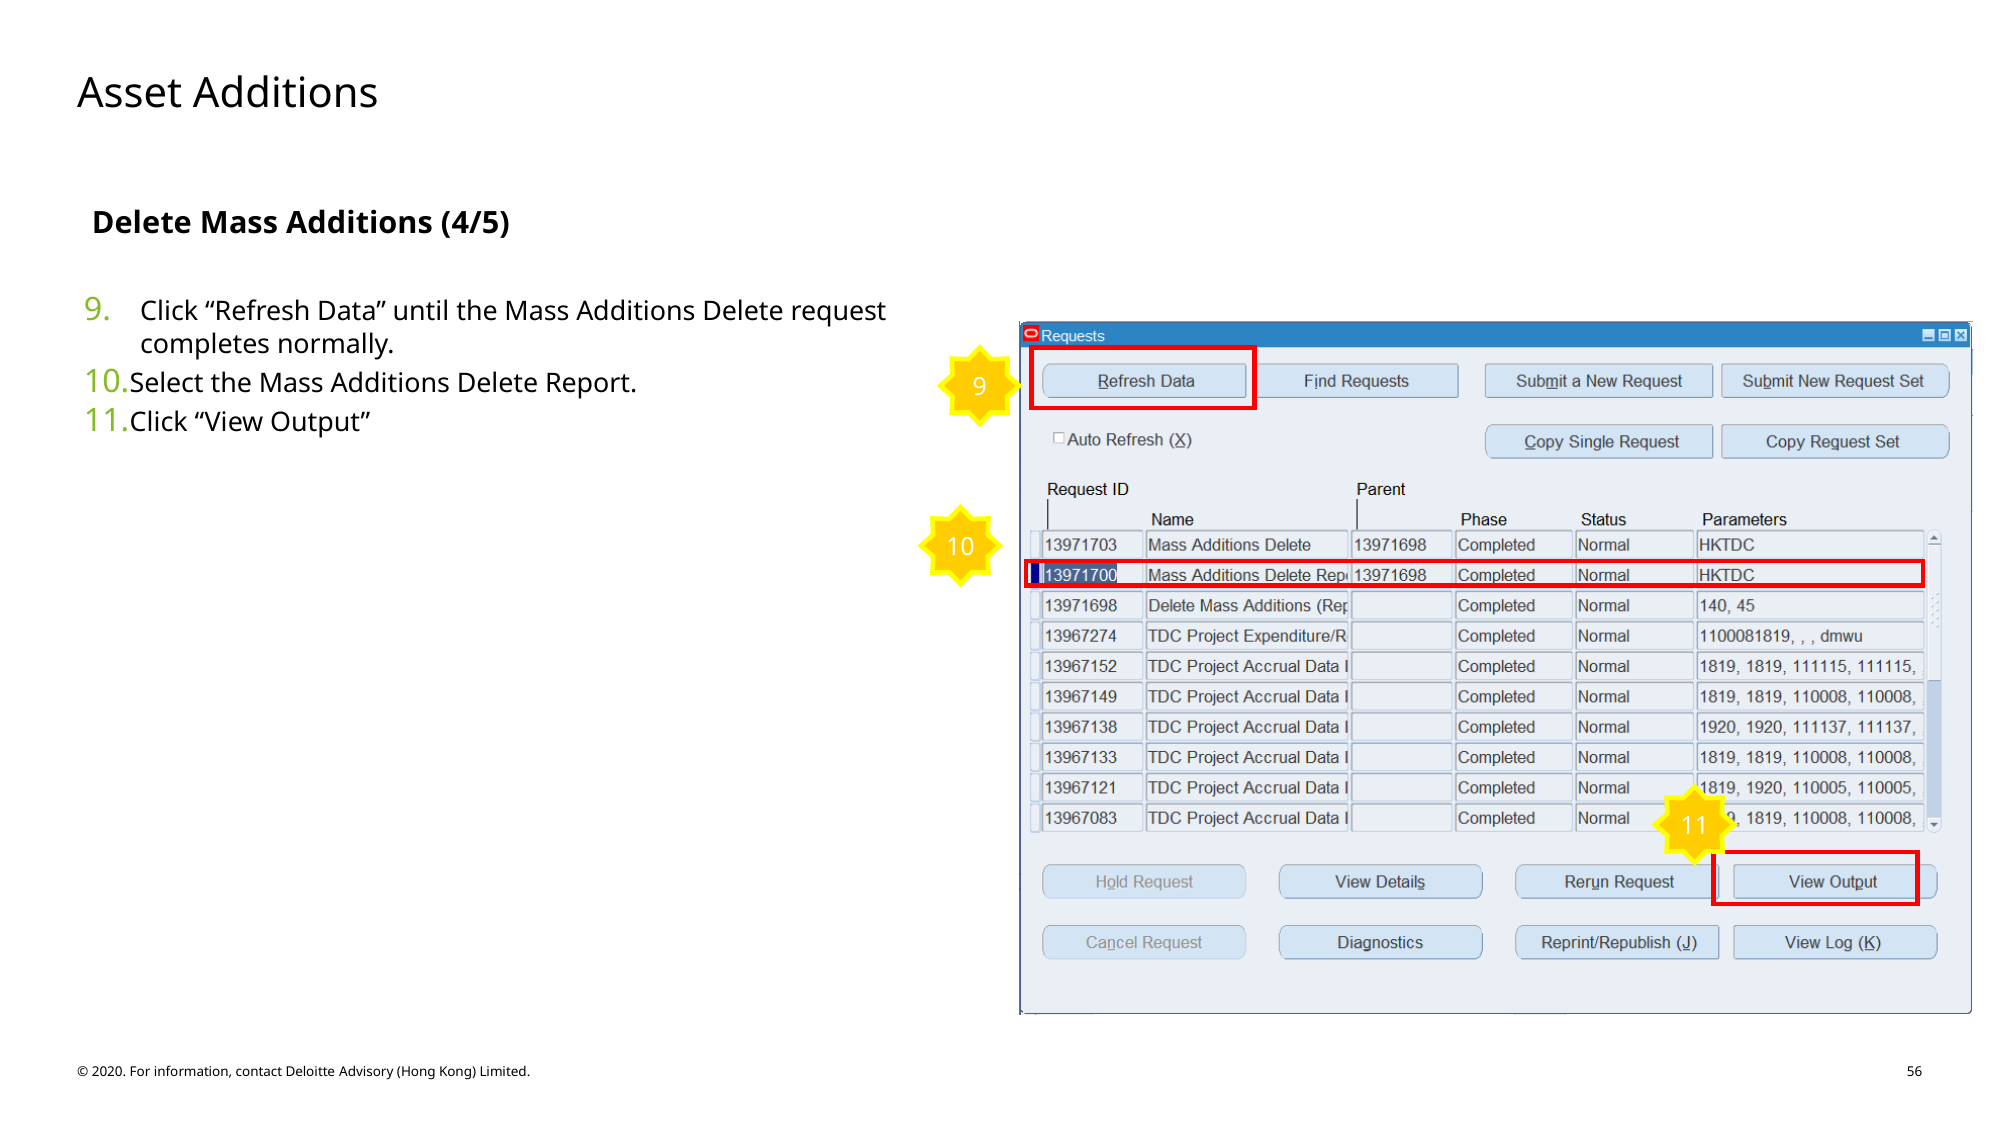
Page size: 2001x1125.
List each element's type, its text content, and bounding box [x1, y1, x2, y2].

text_box 9 [940, 347, 1013, 425]
text_box 10 [921, 507, 1000, 584]
text_box Delete Mass Additions (4/5) [77, 195, 885, 247]
picture [1019, 321, 1973, 1015]
title Asset Additions [77, 66, 1923, 121]
text_box Click “Refresh Data” until the Mass Additions Delete request completes normally. Select the Mass Additions Delete Report. Click “View Output” [77, 247, 970, 958]
